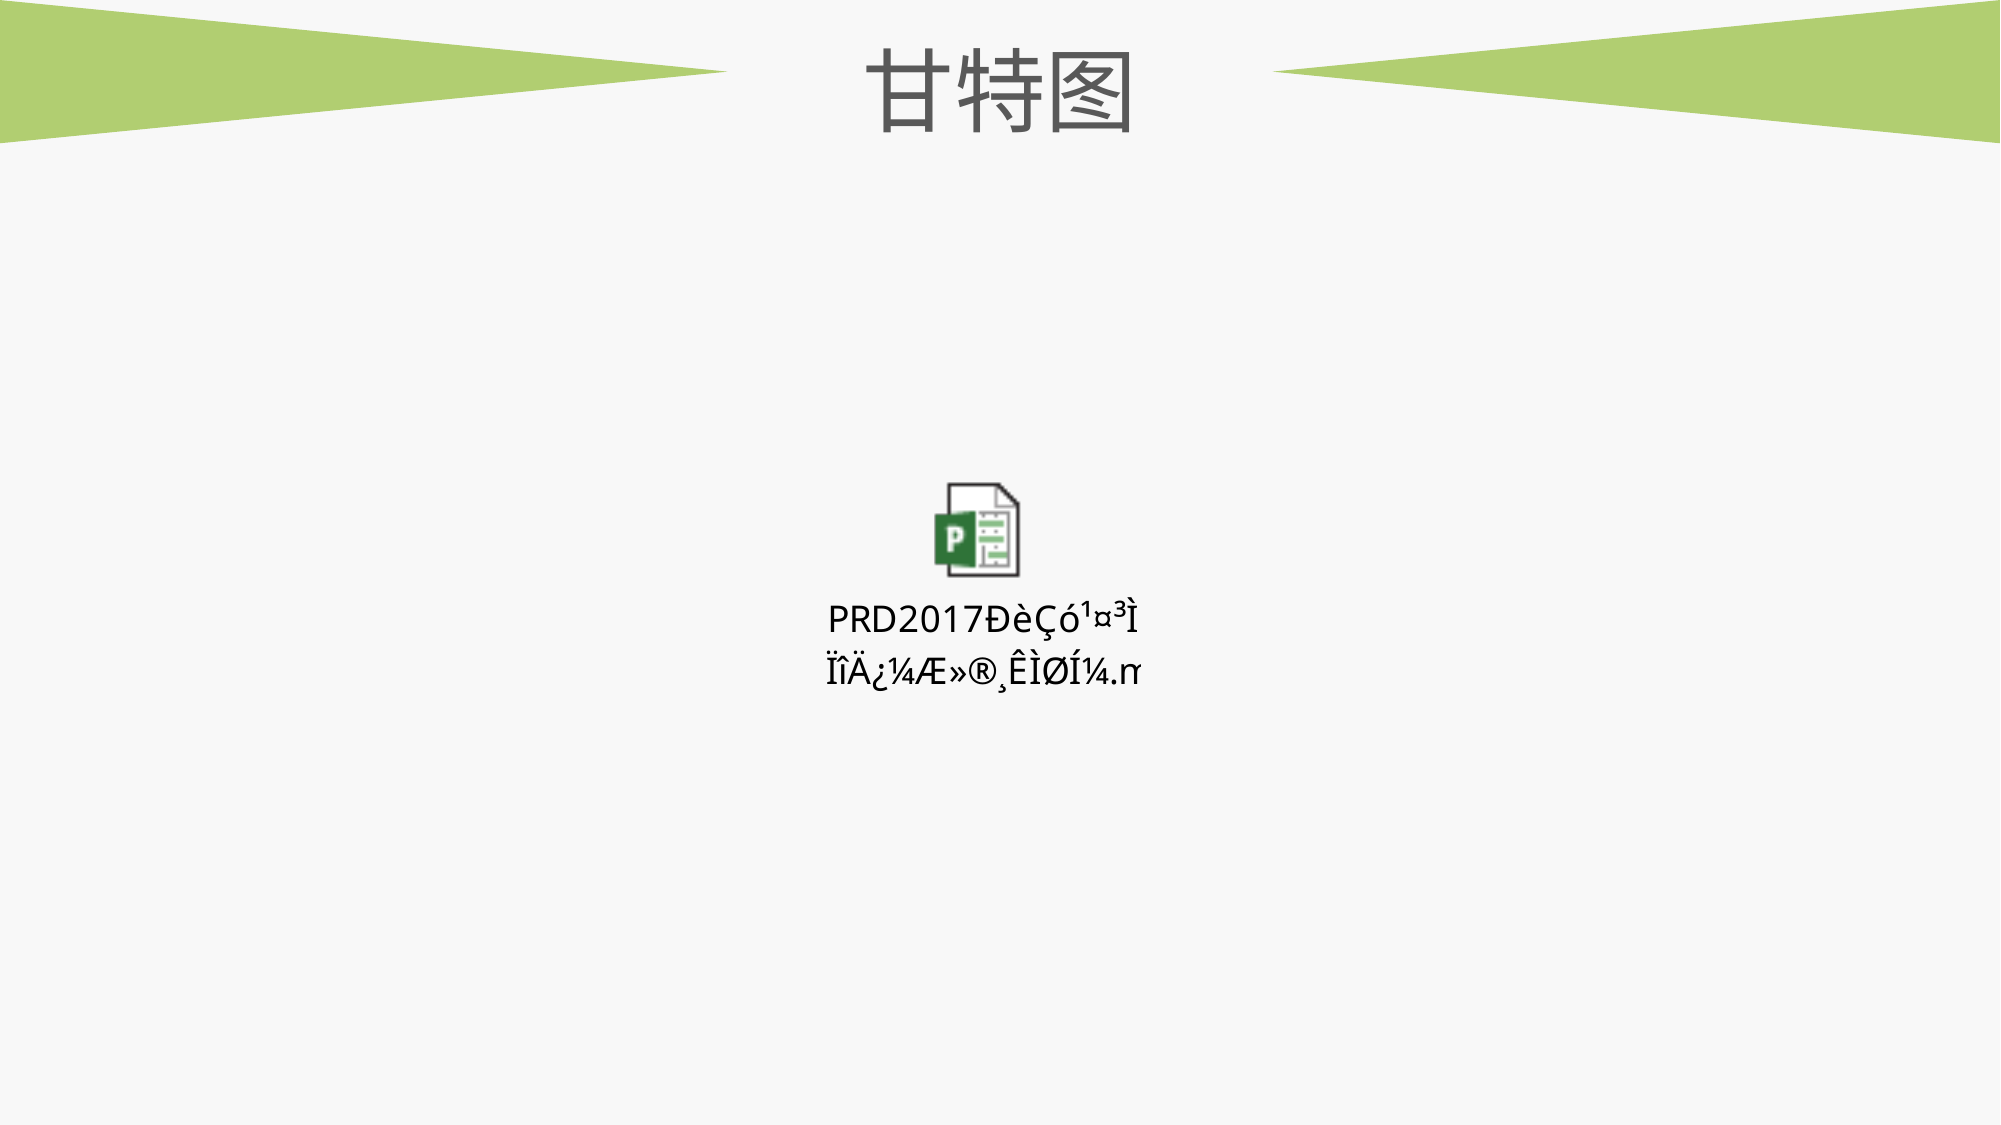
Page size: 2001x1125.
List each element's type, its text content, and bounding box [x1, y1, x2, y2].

text_box 甘特图 [709, 26, 1291, 151]
text_box [0, 0, 709, 145]
text_box [1291, 0, 2000, 145]
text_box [825, 481, 1141, 698]
